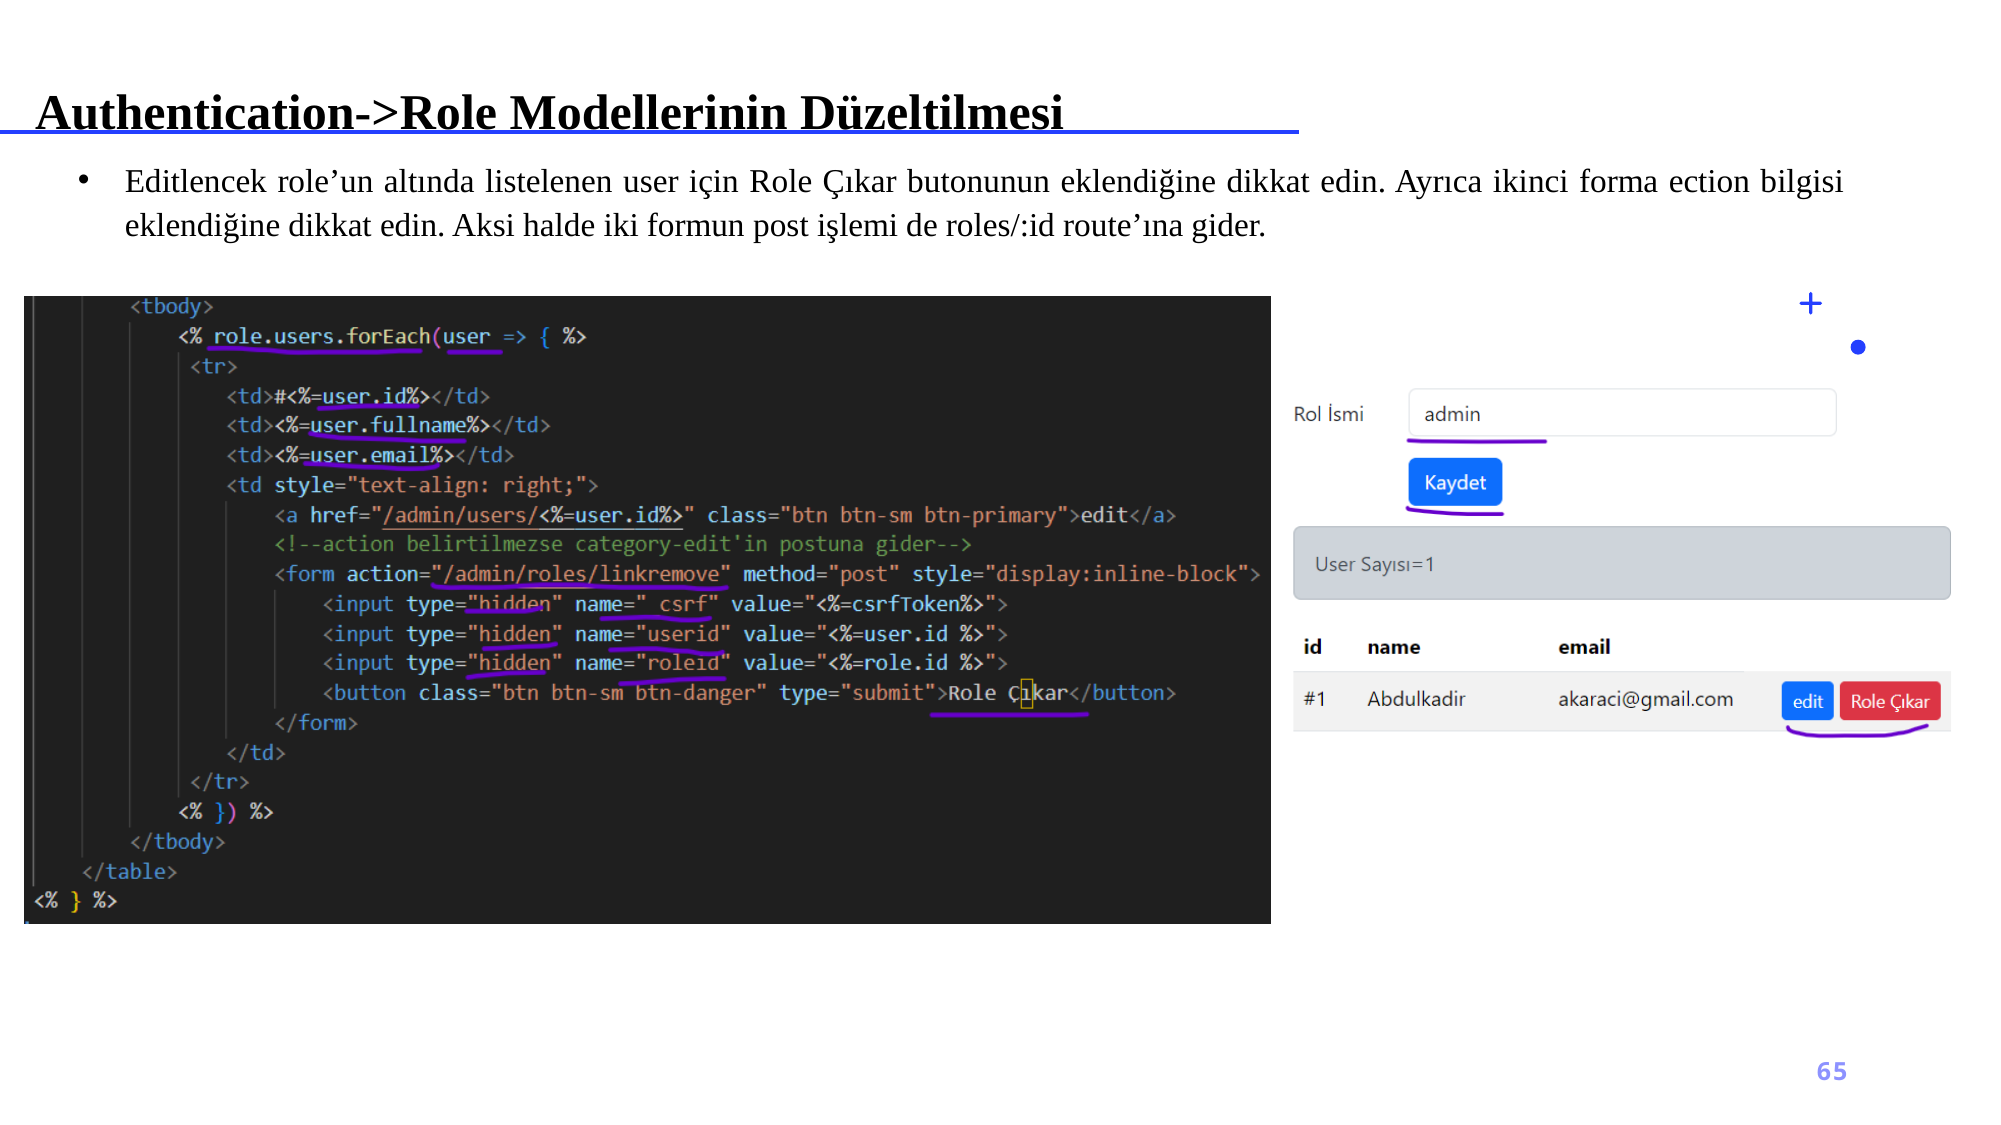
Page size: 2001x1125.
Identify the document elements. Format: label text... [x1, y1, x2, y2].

list Editlencek role’un altında listelenen user için Role Çıkar butonunun eklendiğine dikkat edin. Ayrıca ikinci forma ection bilgisi eklendiğine dikkat edin. Aksi halde iki formun post işlemi de roles/:id route’ına gider. [62, 148, 1863, 1010]
slide_number 65 [1412, 1042, 1863, 1103]
title Authentication->Role Modellerinin Düzeltilmesi [20, 53, 1926, 148]
picture [1272, 369, 2000, 759]
picture [24, 296, 1271, 925]
